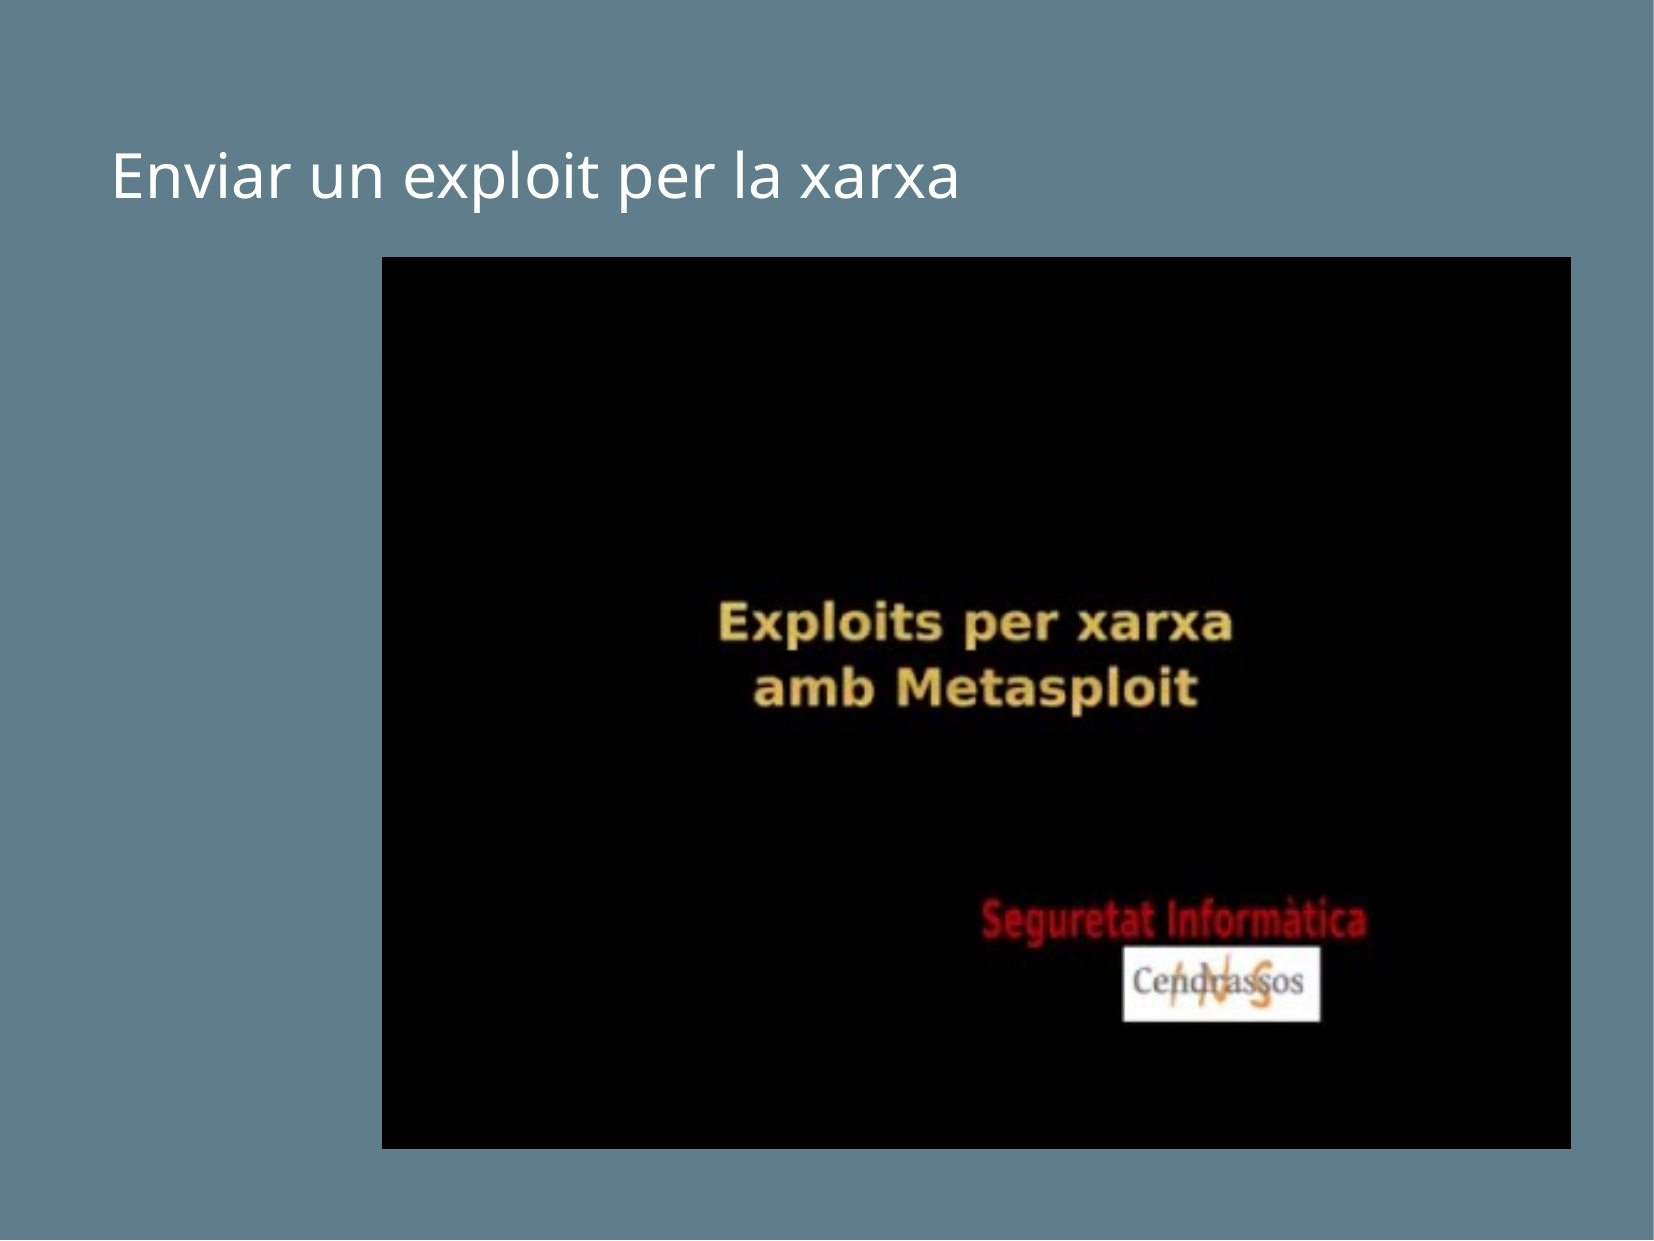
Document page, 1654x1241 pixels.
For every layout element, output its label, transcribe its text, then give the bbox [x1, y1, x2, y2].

picture [382, 257, 1571, 1149]
text_box Enviar un exploit per la xarxa [95, 121, 1570, 232]
